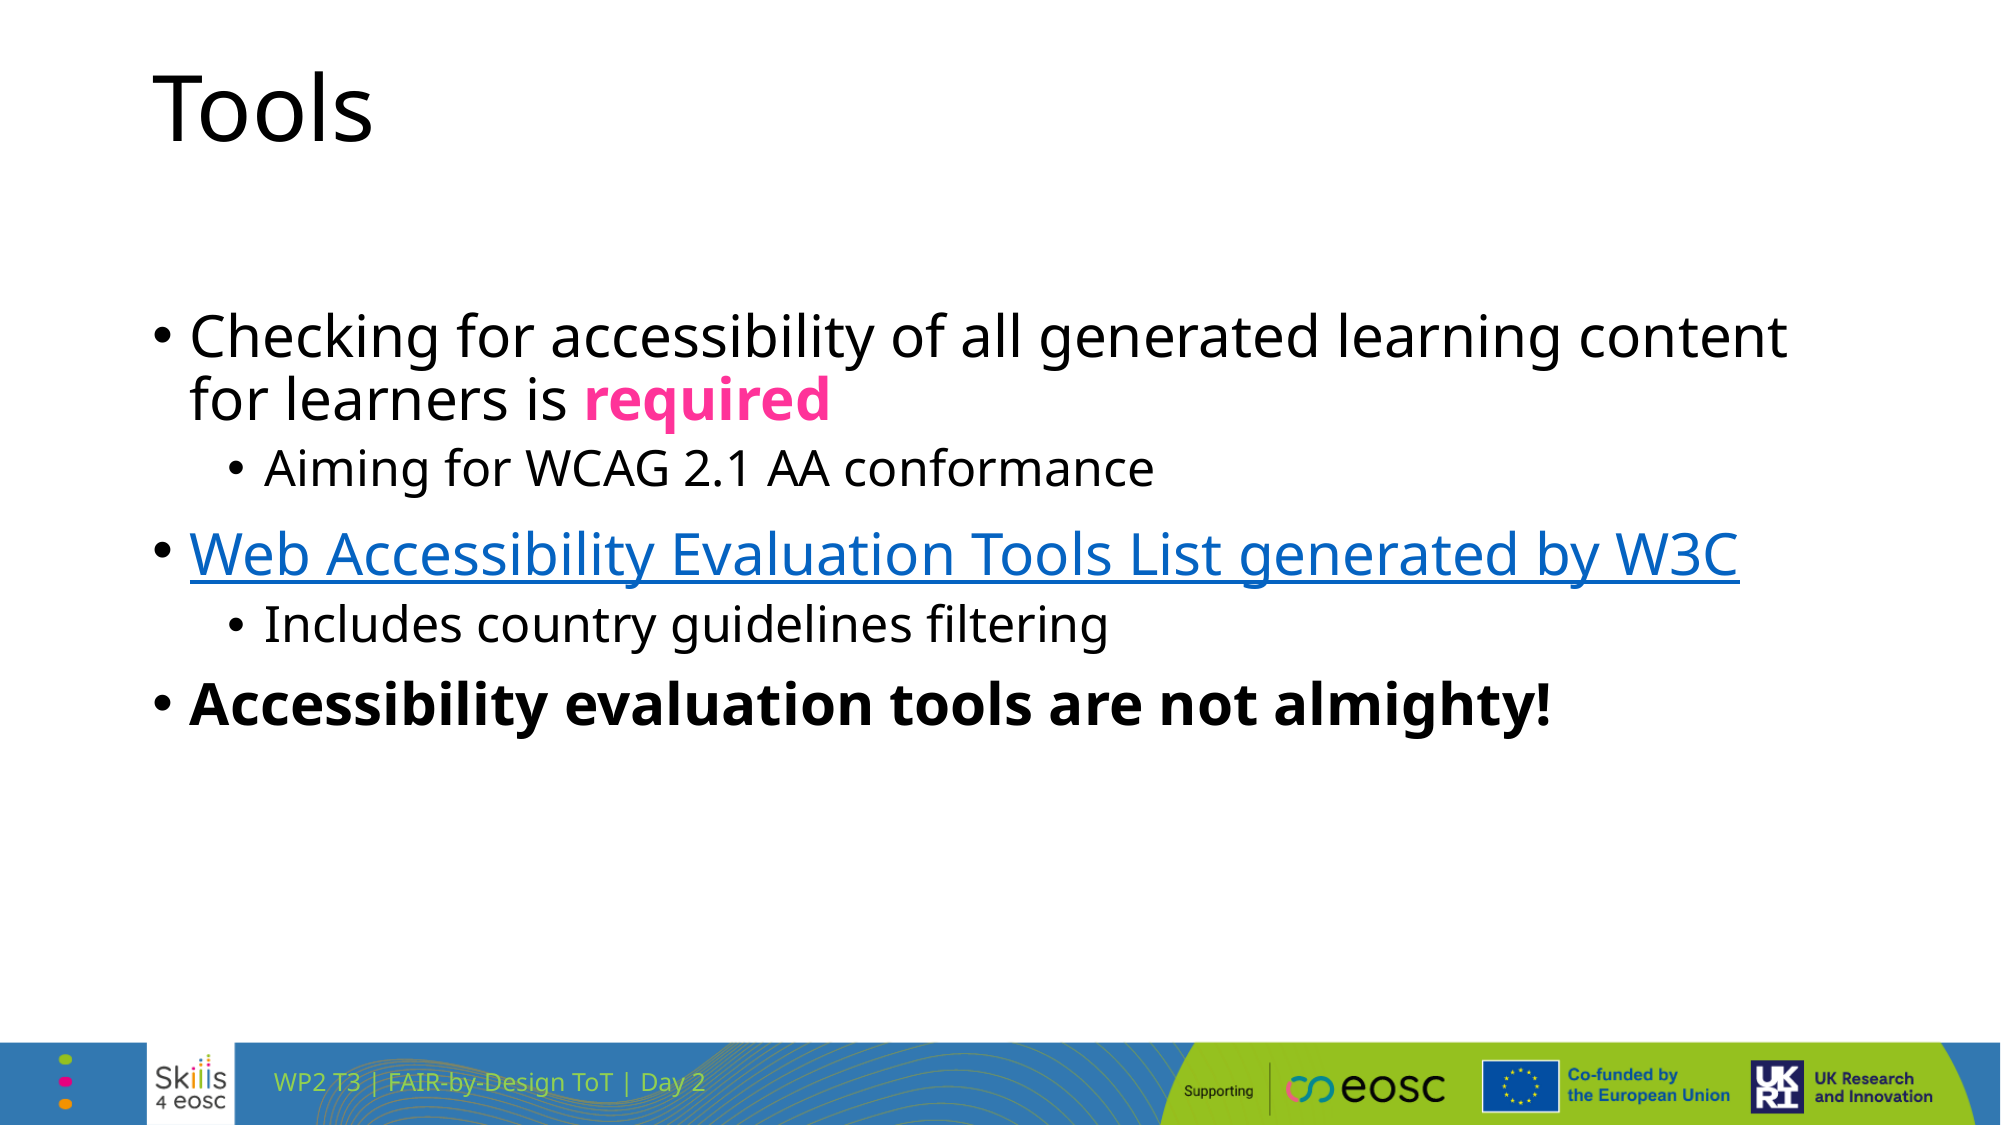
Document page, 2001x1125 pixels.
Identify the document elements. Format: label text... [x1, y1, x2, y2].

list Checking for accessibility of all generated learning content for learners is required Aiming for WCAG 2.1 AA conformance Web Accessibility Evaluation Tools List generated by W3C Includes country guidelines filtering Accessibility evaluation tools are not almighty! [137, 299, 1863, 1014]
footer WP2 T3 | FAIR-by-Design ToT | Day 2 [258, 1052, 1140, 1112]
title Tools [137, 3, 1863, 221]
picture [0, 0, 2001, 1125]
